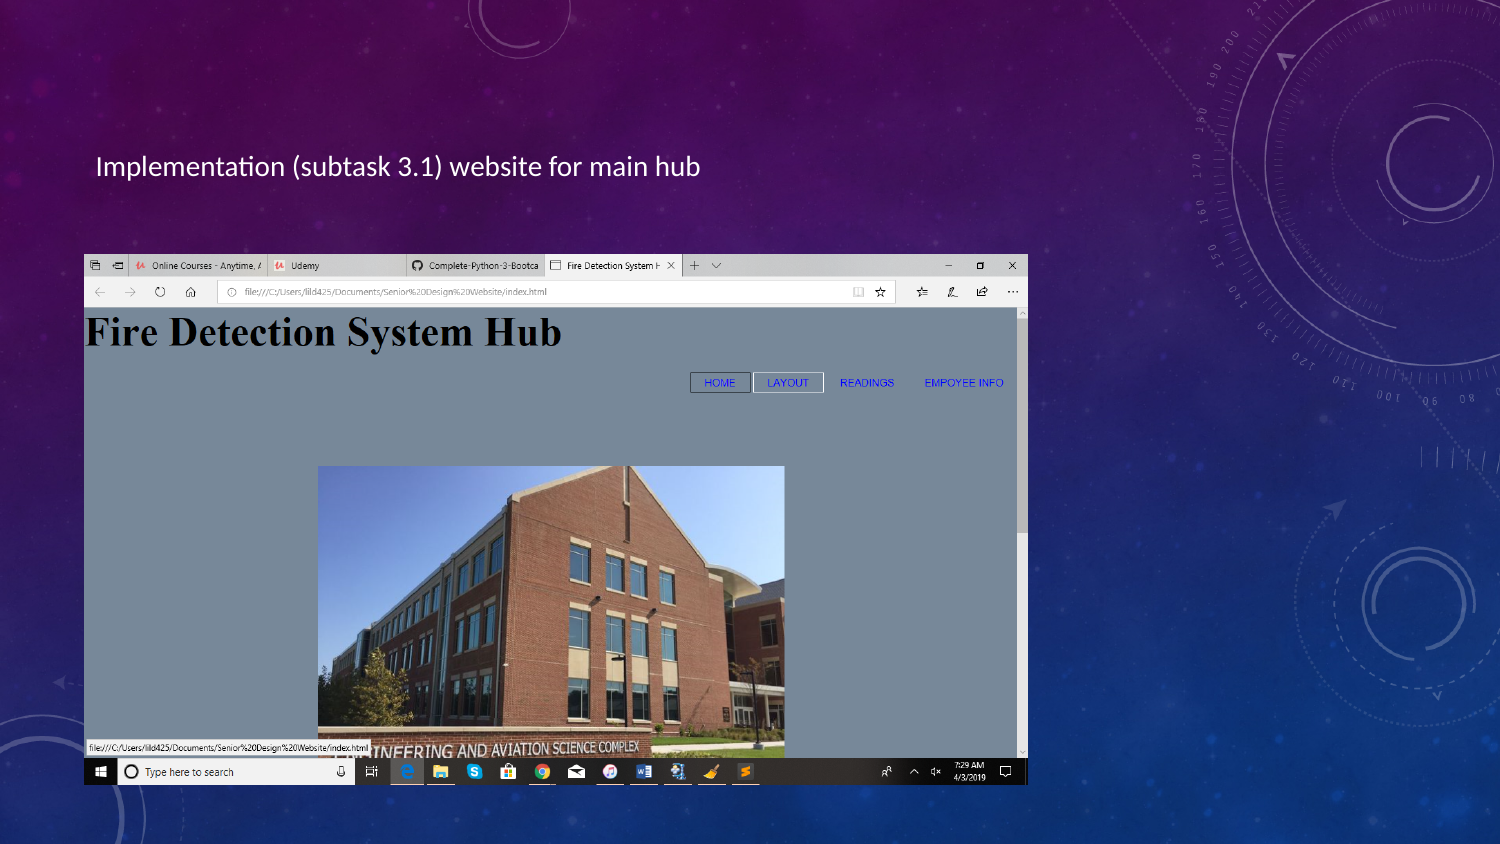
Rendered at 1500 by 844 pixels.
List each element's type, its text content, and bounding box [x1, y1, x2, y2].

title Implementation (subtask 3.1) website for main hub [84, 75, 1331, 255]
picture [0, 0, 1500, 844]
